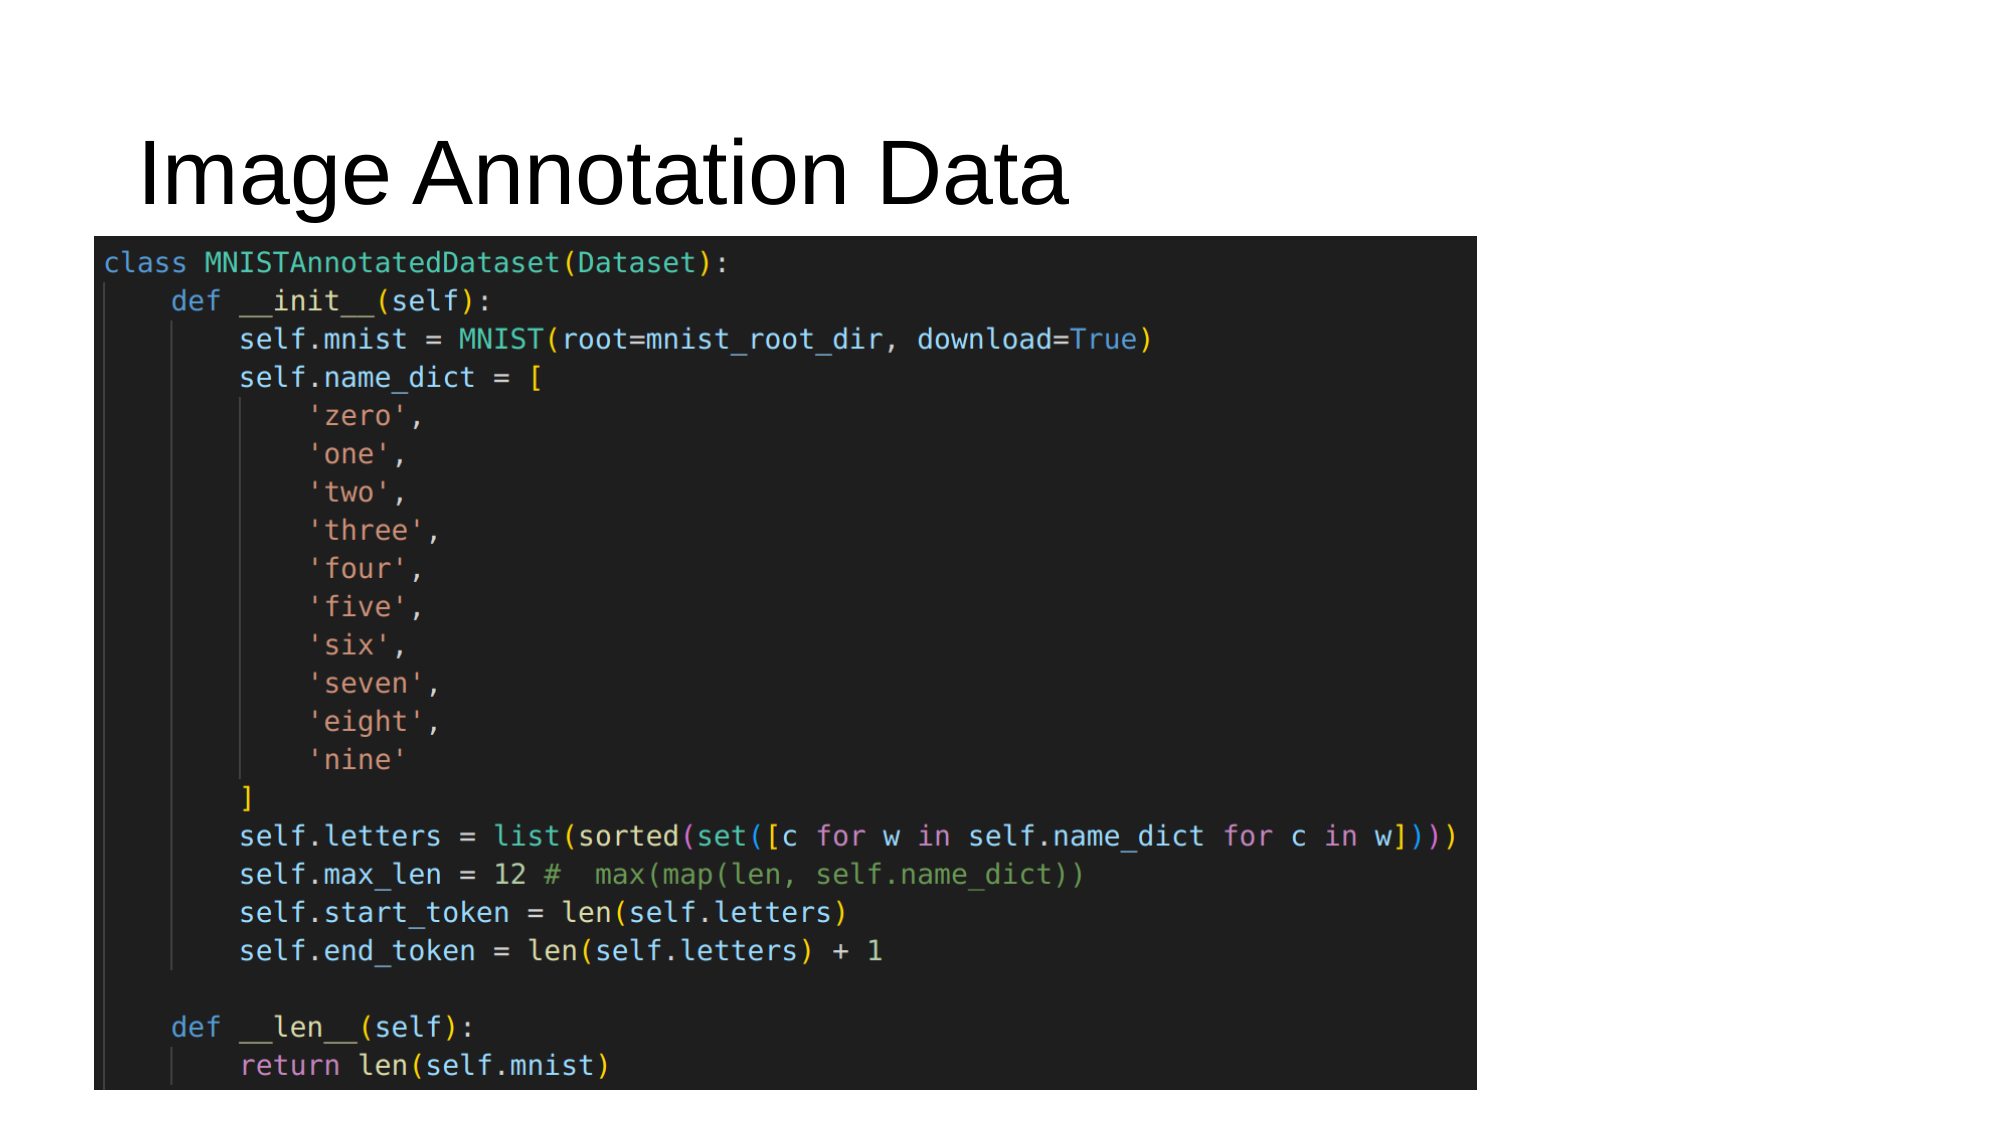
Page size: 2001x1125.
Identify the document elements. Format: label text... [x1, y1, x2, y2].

picture [93, 235, 1477, 1090]
title Image Annotation Data [137, 59, 1863, 277]
